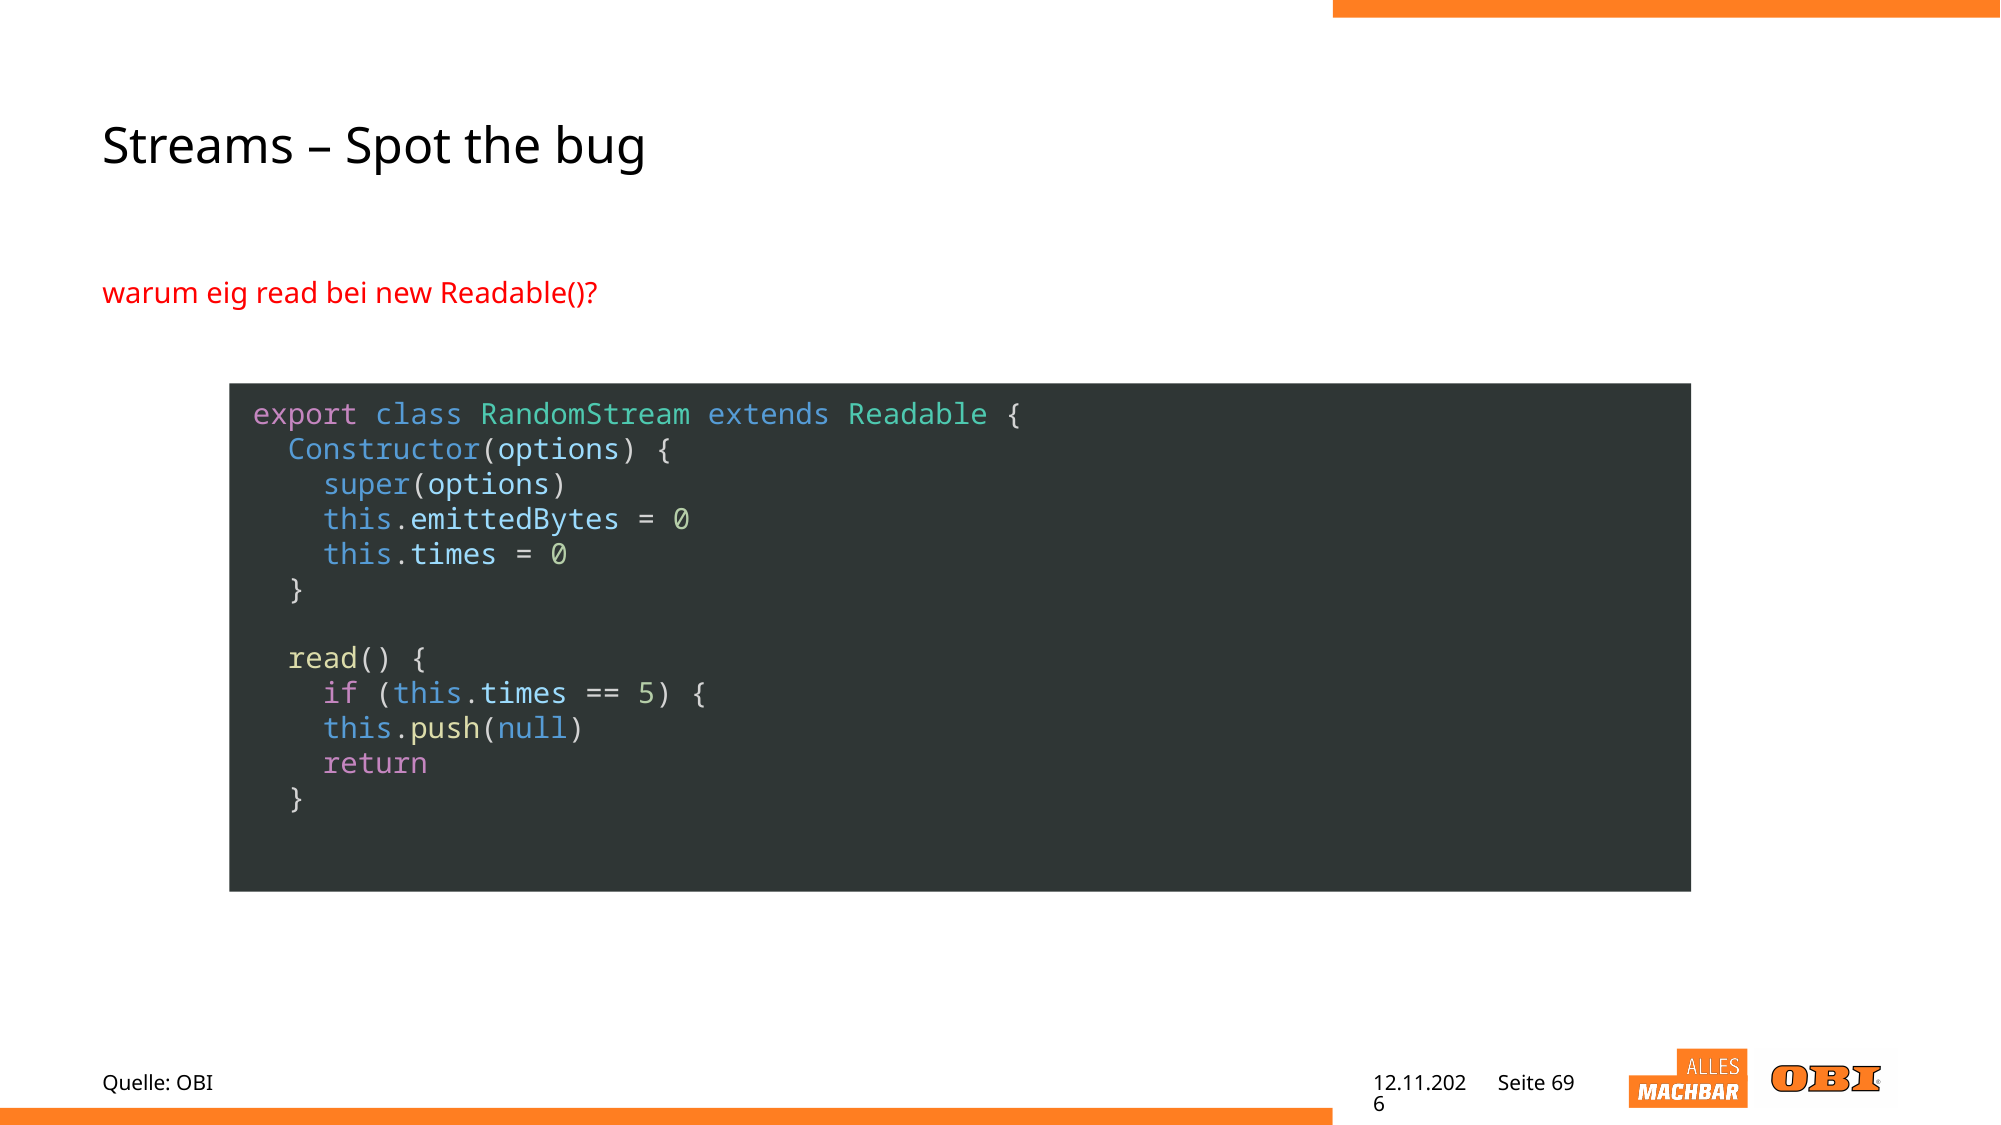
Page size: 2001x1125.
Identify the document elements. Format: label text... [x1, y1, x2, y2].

text_box export class RandomStream extends Readable { Constructor(options) { super(options) this.emittedBytes = 0 this.times = 0 } read() { if (this.times == 5) { this.push(null) return } [228, 382, 1692, 893]
slide_number Seite 69 [1497, 1071, 1588, 1097]
title Streams – Spot the bug [102, 112, 1880, 174]
footer Quelle: OBI [102, 1071, 1271, 1097]
text_box warum eig read bei new Readable()? [102, 274, 1864, 310]
picture [1754, 1048, 1898, 1107]
picture [1638, 1058, 1739, 1100]
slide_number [1373, 1071, 1475, 1097]
